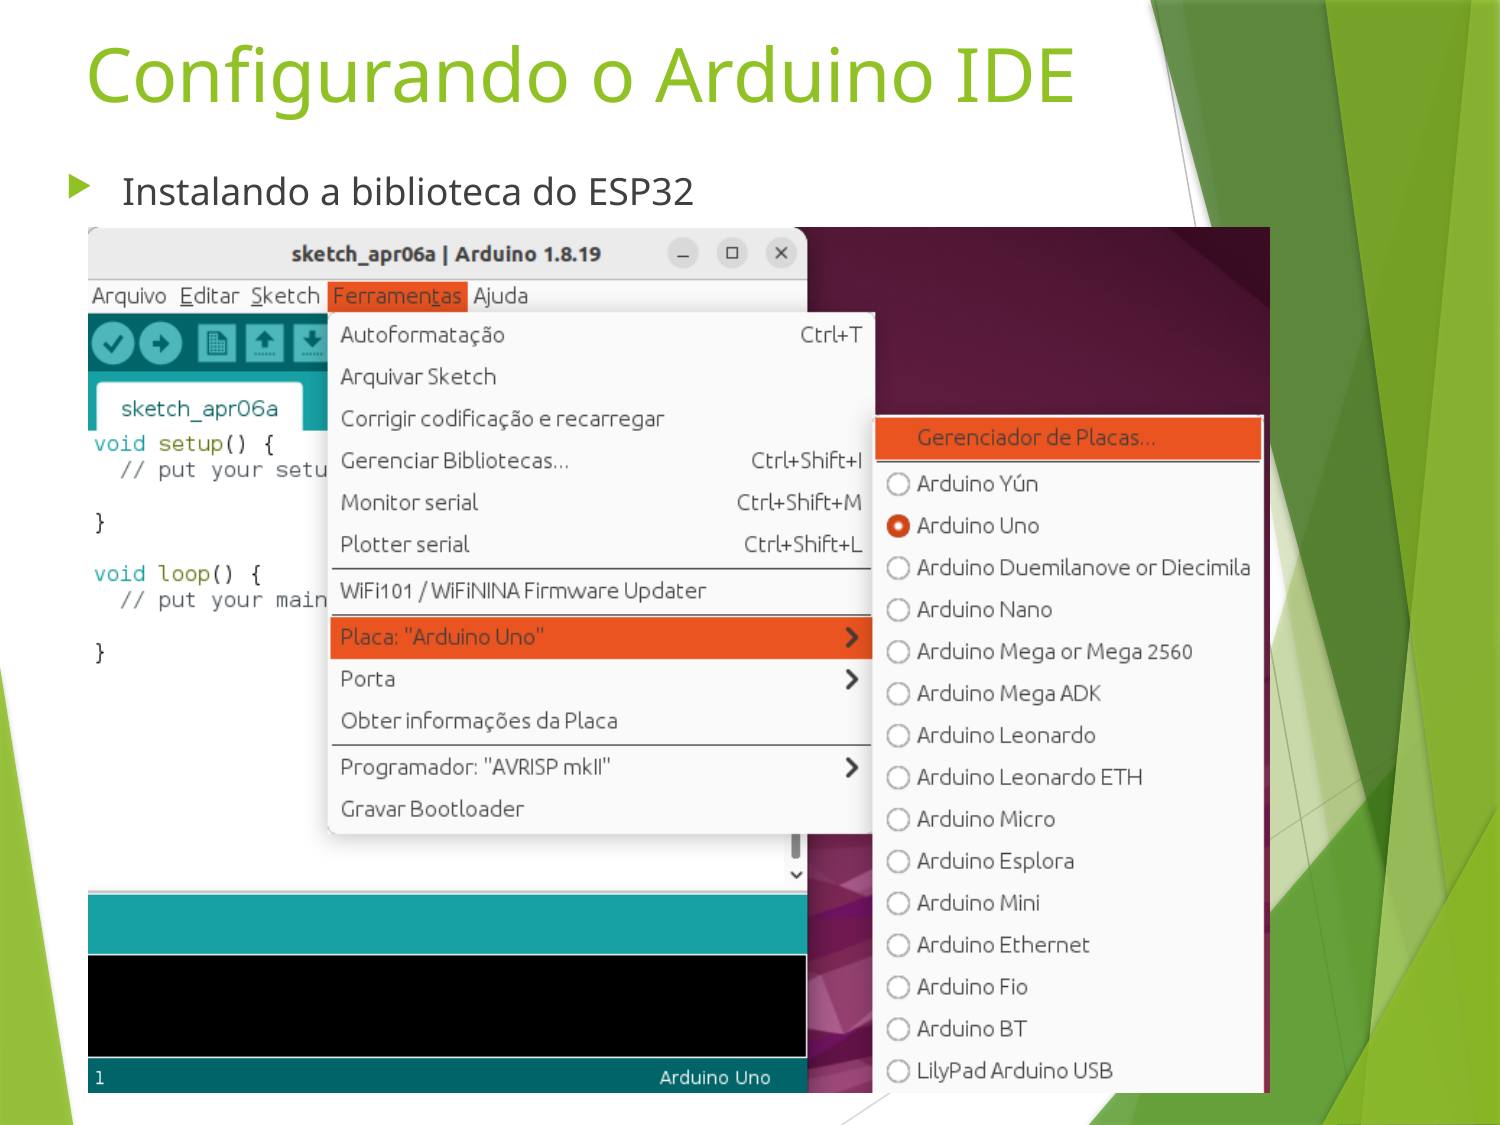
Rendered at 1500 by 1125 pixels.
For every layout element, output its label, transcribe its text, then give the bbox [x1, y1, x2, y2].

list Instalando a biblioteca do ESP32 [51, 160, 1093, 296]
picture [88, 227, 1270, 1093]
title Configurando o Arduino IDE [70, 19, 1329, 148]
